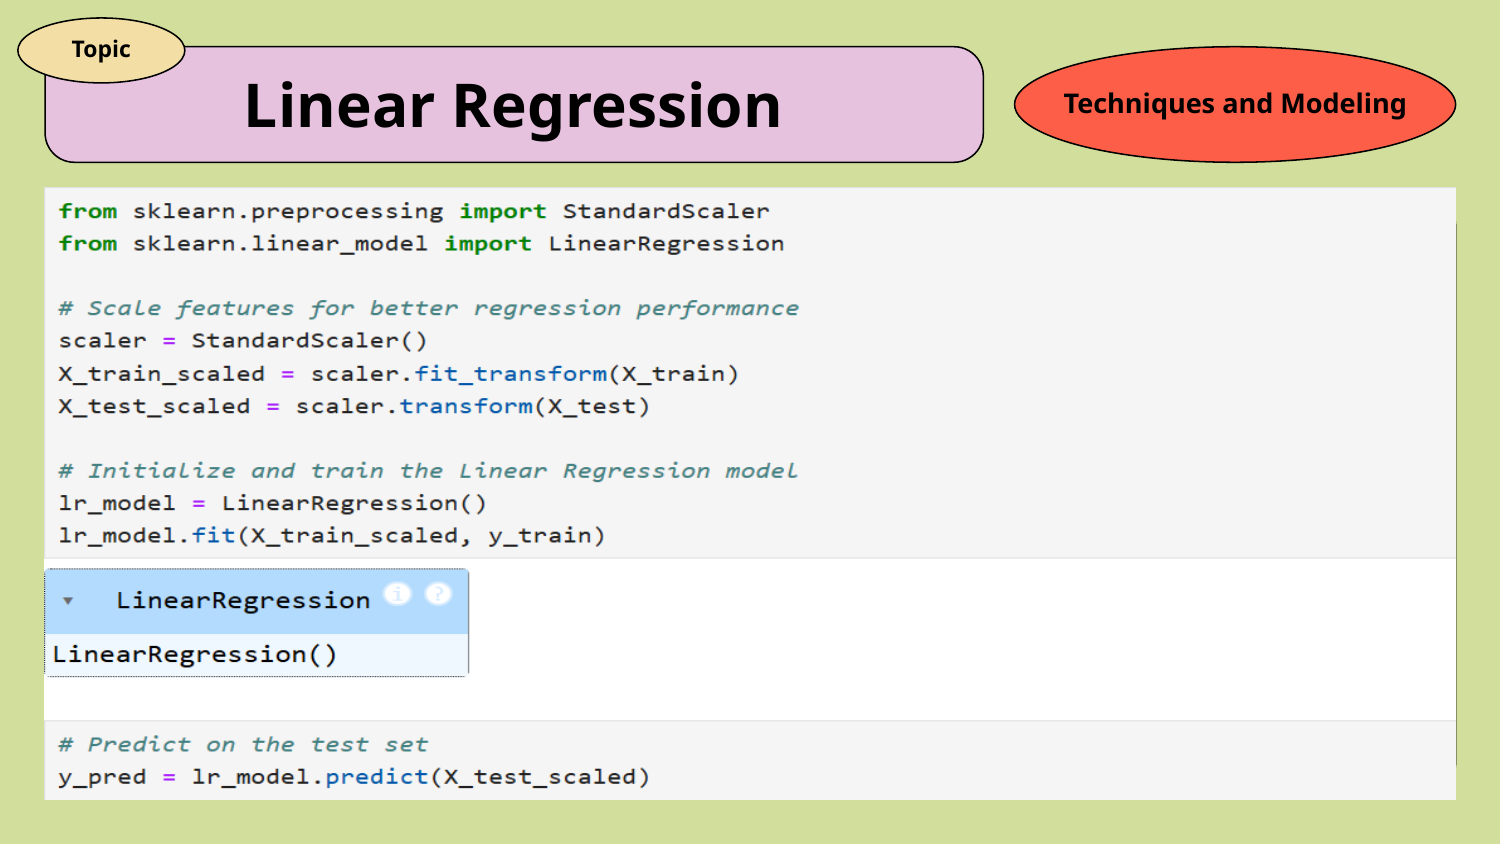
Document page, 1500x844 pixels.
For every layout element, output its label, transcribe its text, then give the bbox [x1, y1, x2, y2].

picture [44, 186, 1456, 800]
subtitle Topic [17, 18, 185, 83]
subtitle Techniques and Modeling [1014, 46, 1456, 163]
title Linear Regression [44, 53, 983, 163]
